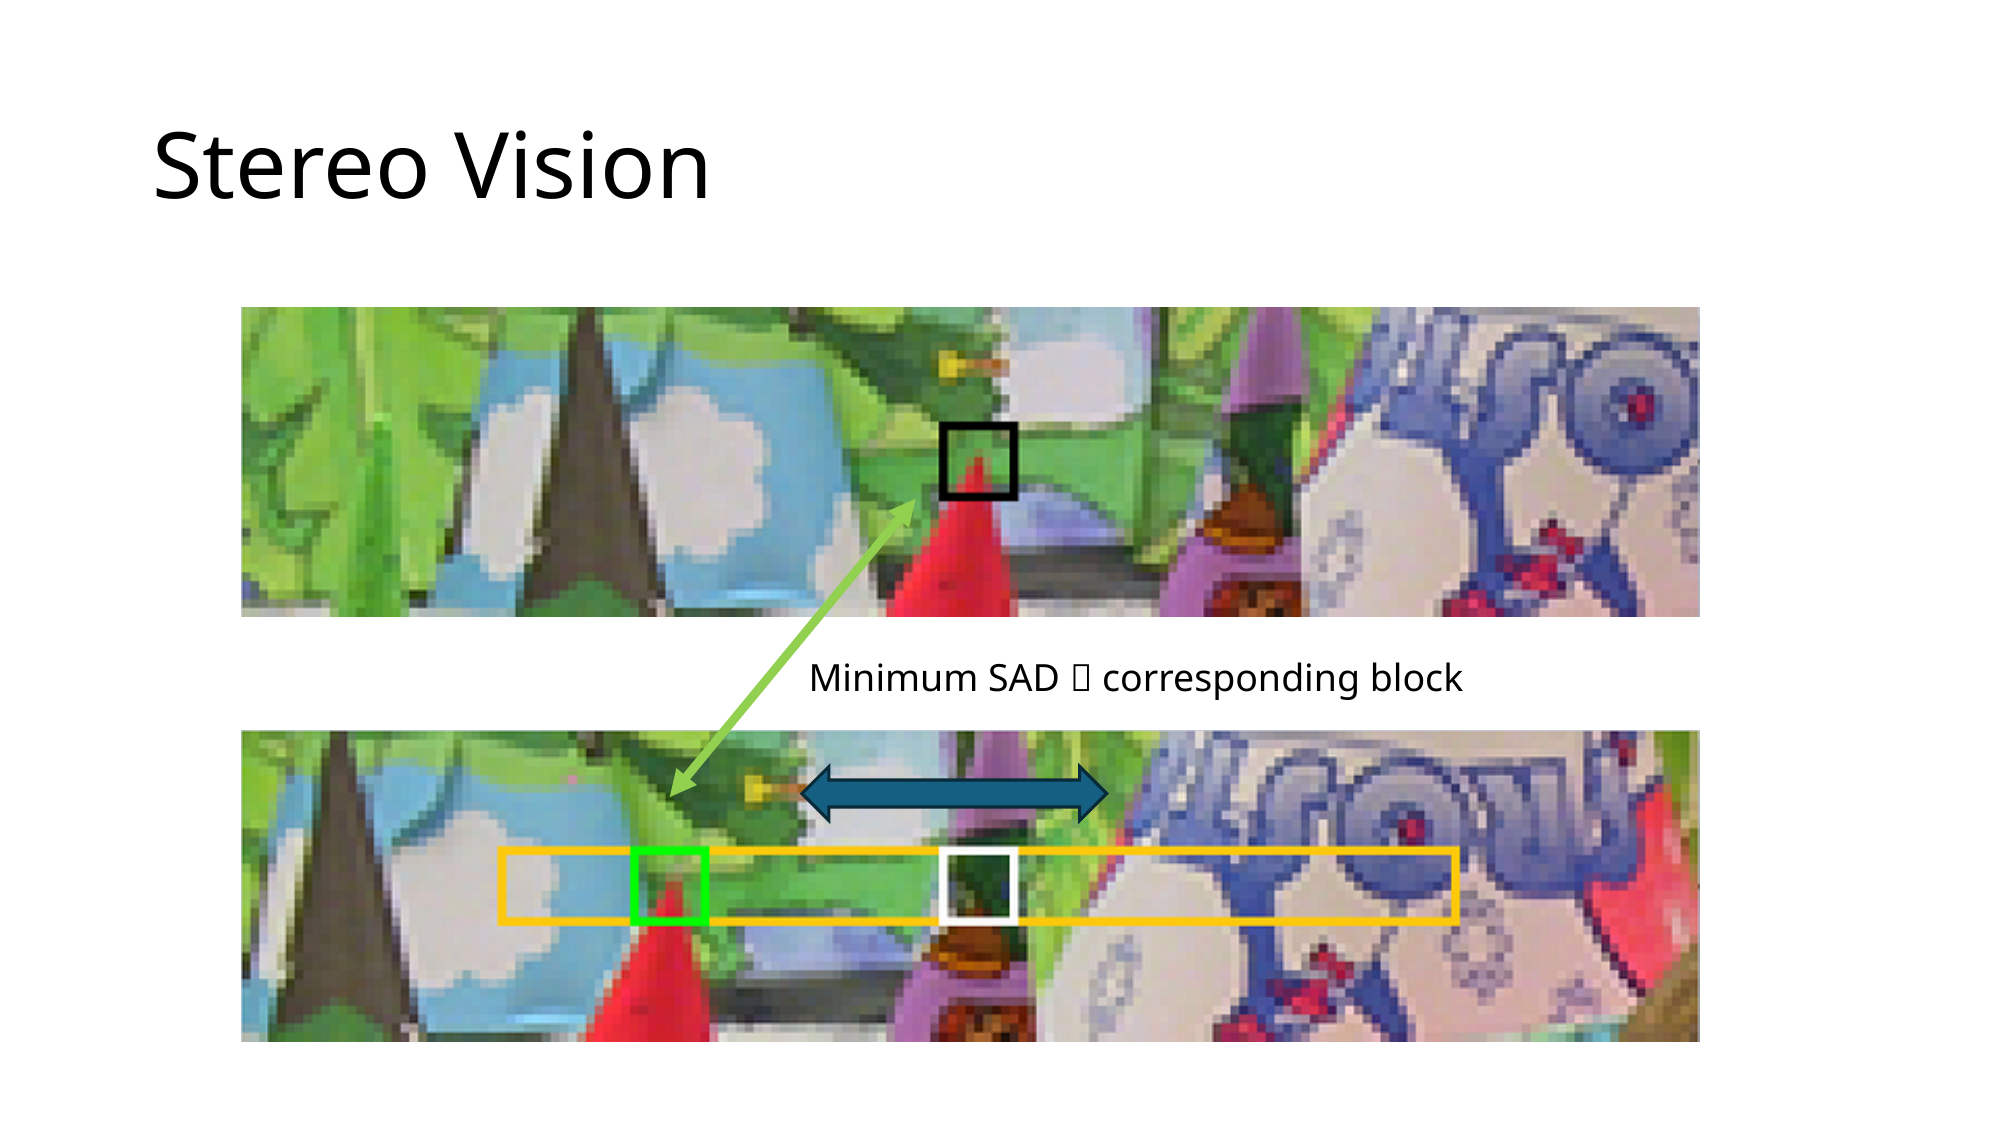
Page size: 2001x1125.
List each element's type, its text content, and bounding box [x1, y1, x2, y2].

title Stereo Vision [137, 59, 1863, 278]
text_box Minimum SAD  corresponding block [917, 646, 1479, 707]
picture [240, 307, 1700, 617]
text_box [669, 498, 917, 798]
picture [240, 730, 1700, 1042]
